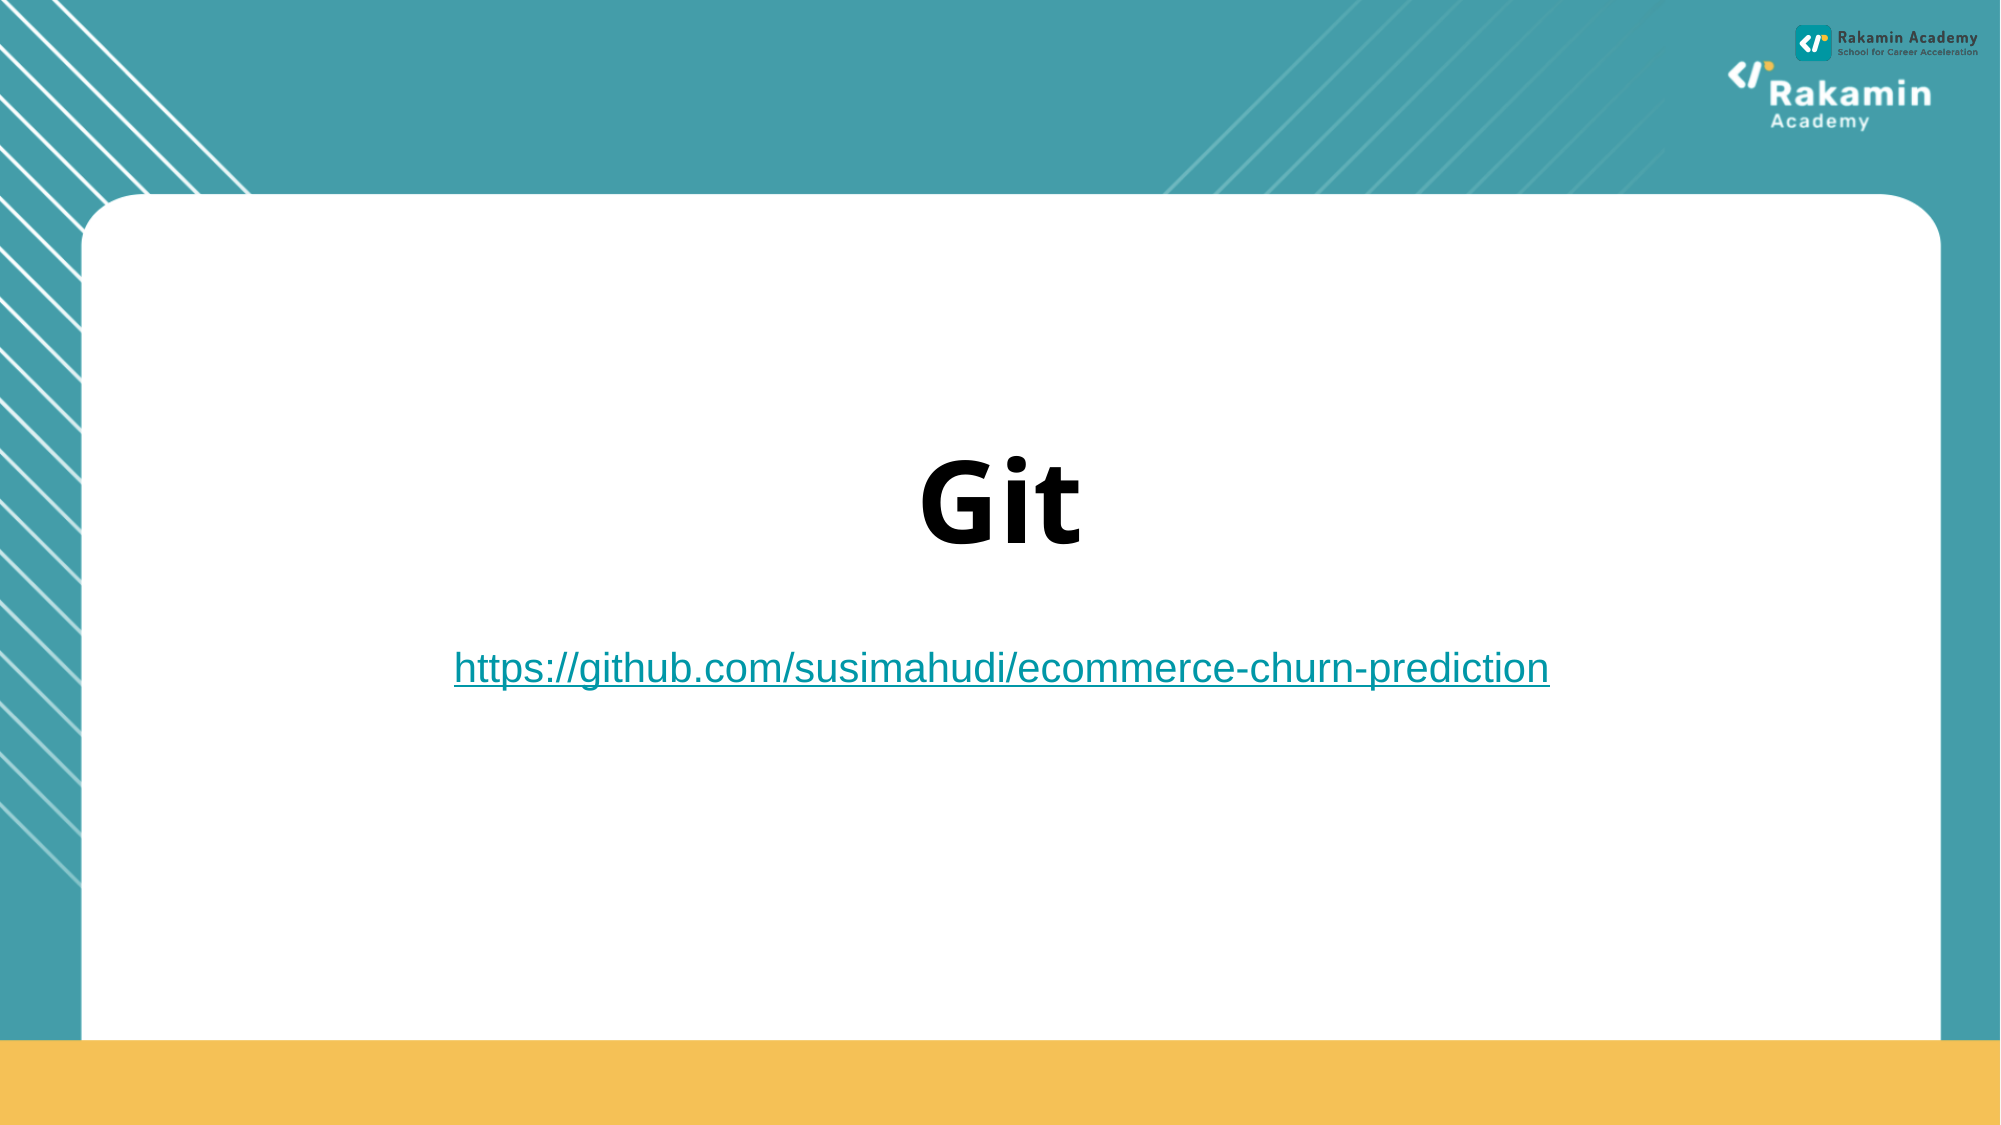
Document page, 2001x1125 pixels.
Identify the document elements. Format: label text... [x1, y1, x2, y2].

title Git [153, 405, 1847, 590]
picture [0, 0, 2001, 1125]
text_box https://github.com/susimahudi/ecommerce-churn-prediction [195, 625, 1809, 706]
